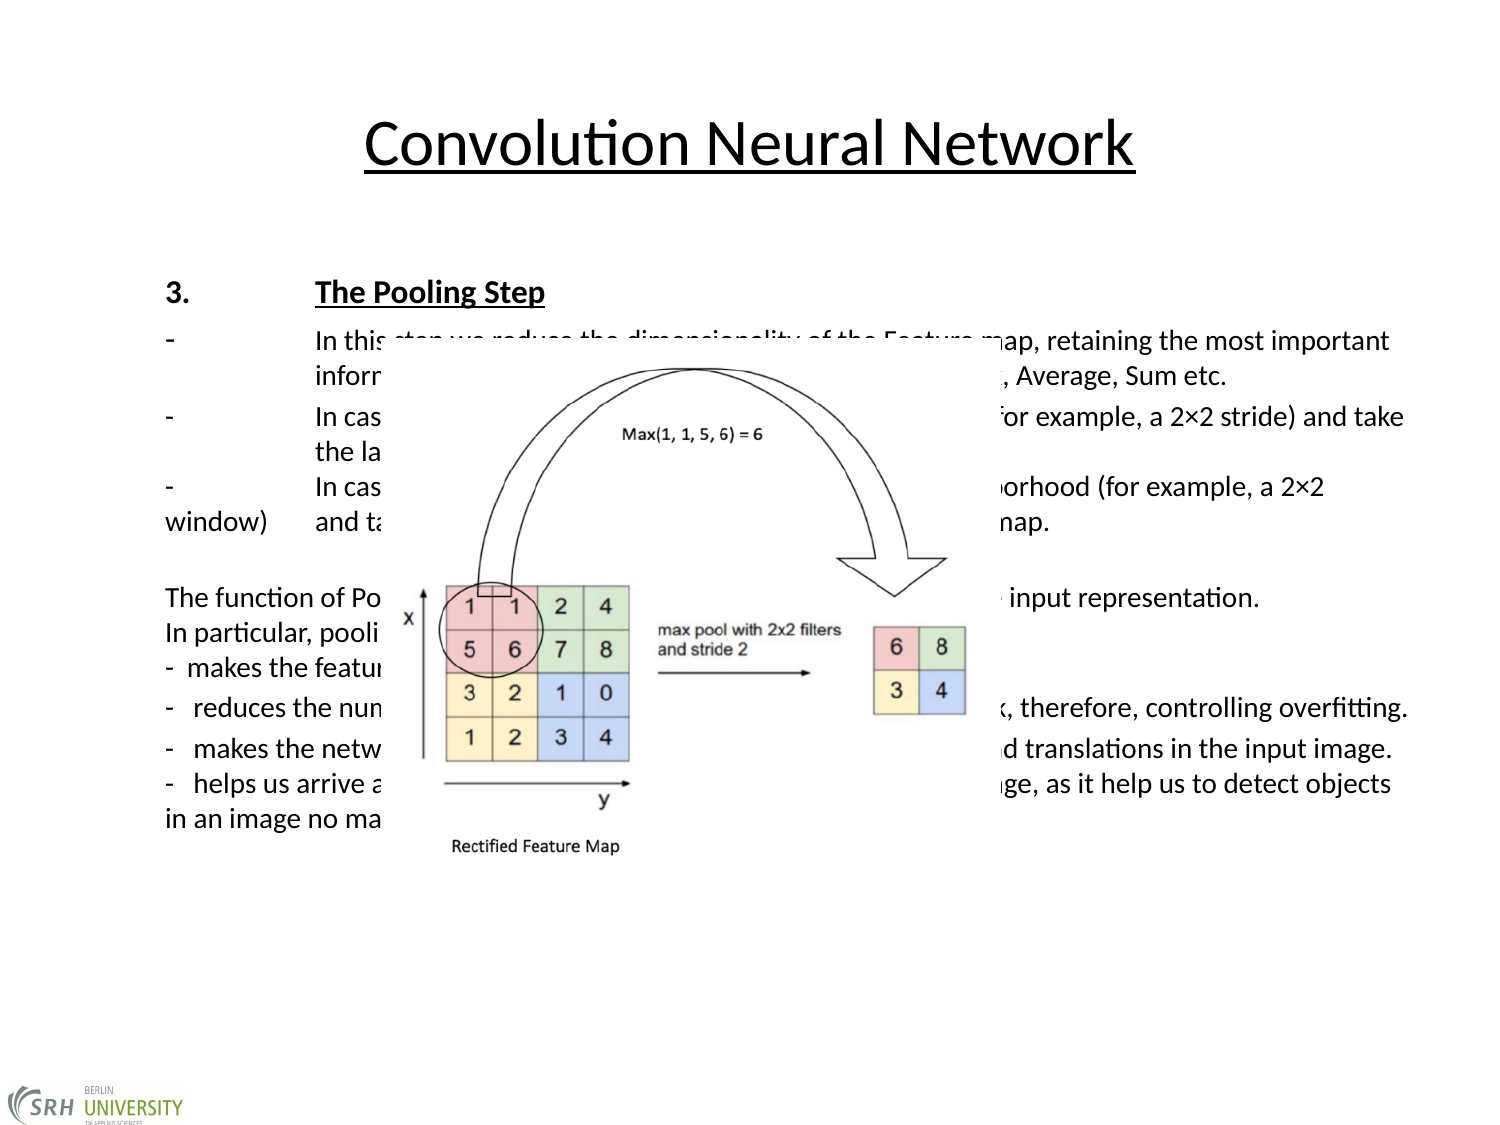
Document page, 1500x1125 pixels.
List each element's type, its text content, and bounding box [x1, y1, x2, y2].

picture [380, 338, 1001, 863]
picture [4, 1079, 188, 1125]
list 3. The Pooling Step - In this step we reduce the dimensionality of the Feature map, retaining the most important information. Spatial Pooling can be of different types: Max, Average, Sum etc. - In case of Max Pooling, we define a spatial neighborhood for example, a 2×2 stride) and take the largest element from the rectified feature map. - In case of Average Max Pooling, we define a spatial neighborhood (for example, a 2×2 window) and take the average elements from the rectified feature map. The function of Pooling is to progressively reduce the spatial size of the input representation. In particular, pooling - makes the feature dimensions smaller and manageable. - reduces the number of parameters and computations in the network, therefore, controlling overfitting. - makes the network invariant to small transformations, distortions and translations in the input image. - helps us arrive at an almost scale invariant representation of our image, as it help us to detect objects in an image no matter where they are located. [75, 262, 1425, 1005]
title Convolution Neural Network [75, 45, 1425, 233]
